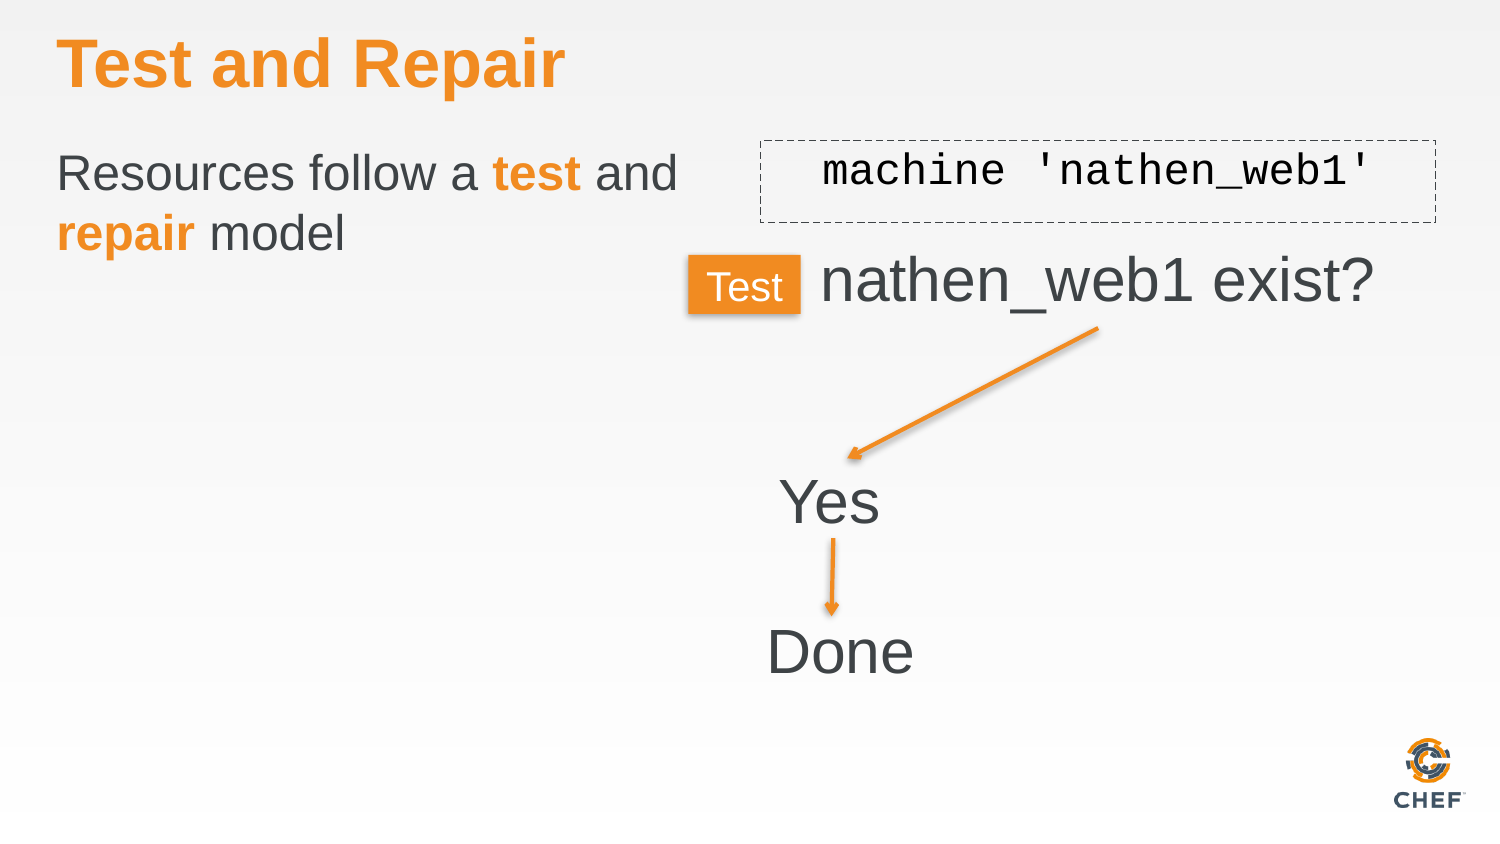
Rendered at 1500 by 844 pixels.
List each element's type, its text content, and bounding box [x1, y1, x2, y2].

list machine 'nathen_web1' [760, 140, 1436, 223]
picture [1394, 738, 1466, 808]
text_box nathen_web1 exist? [760, 239, 1436, 329]
title Test and Repair [56, 28, 1435, 105]
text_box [846, 327, 1099, 459]
text_box Test [688, 254, 801, 315]
list Resources follow a test and repair model [56, 140, 732, 788]
text_box Done [766, 611, 916, 687]
text_box Yes [778, 461, 882, 537]
